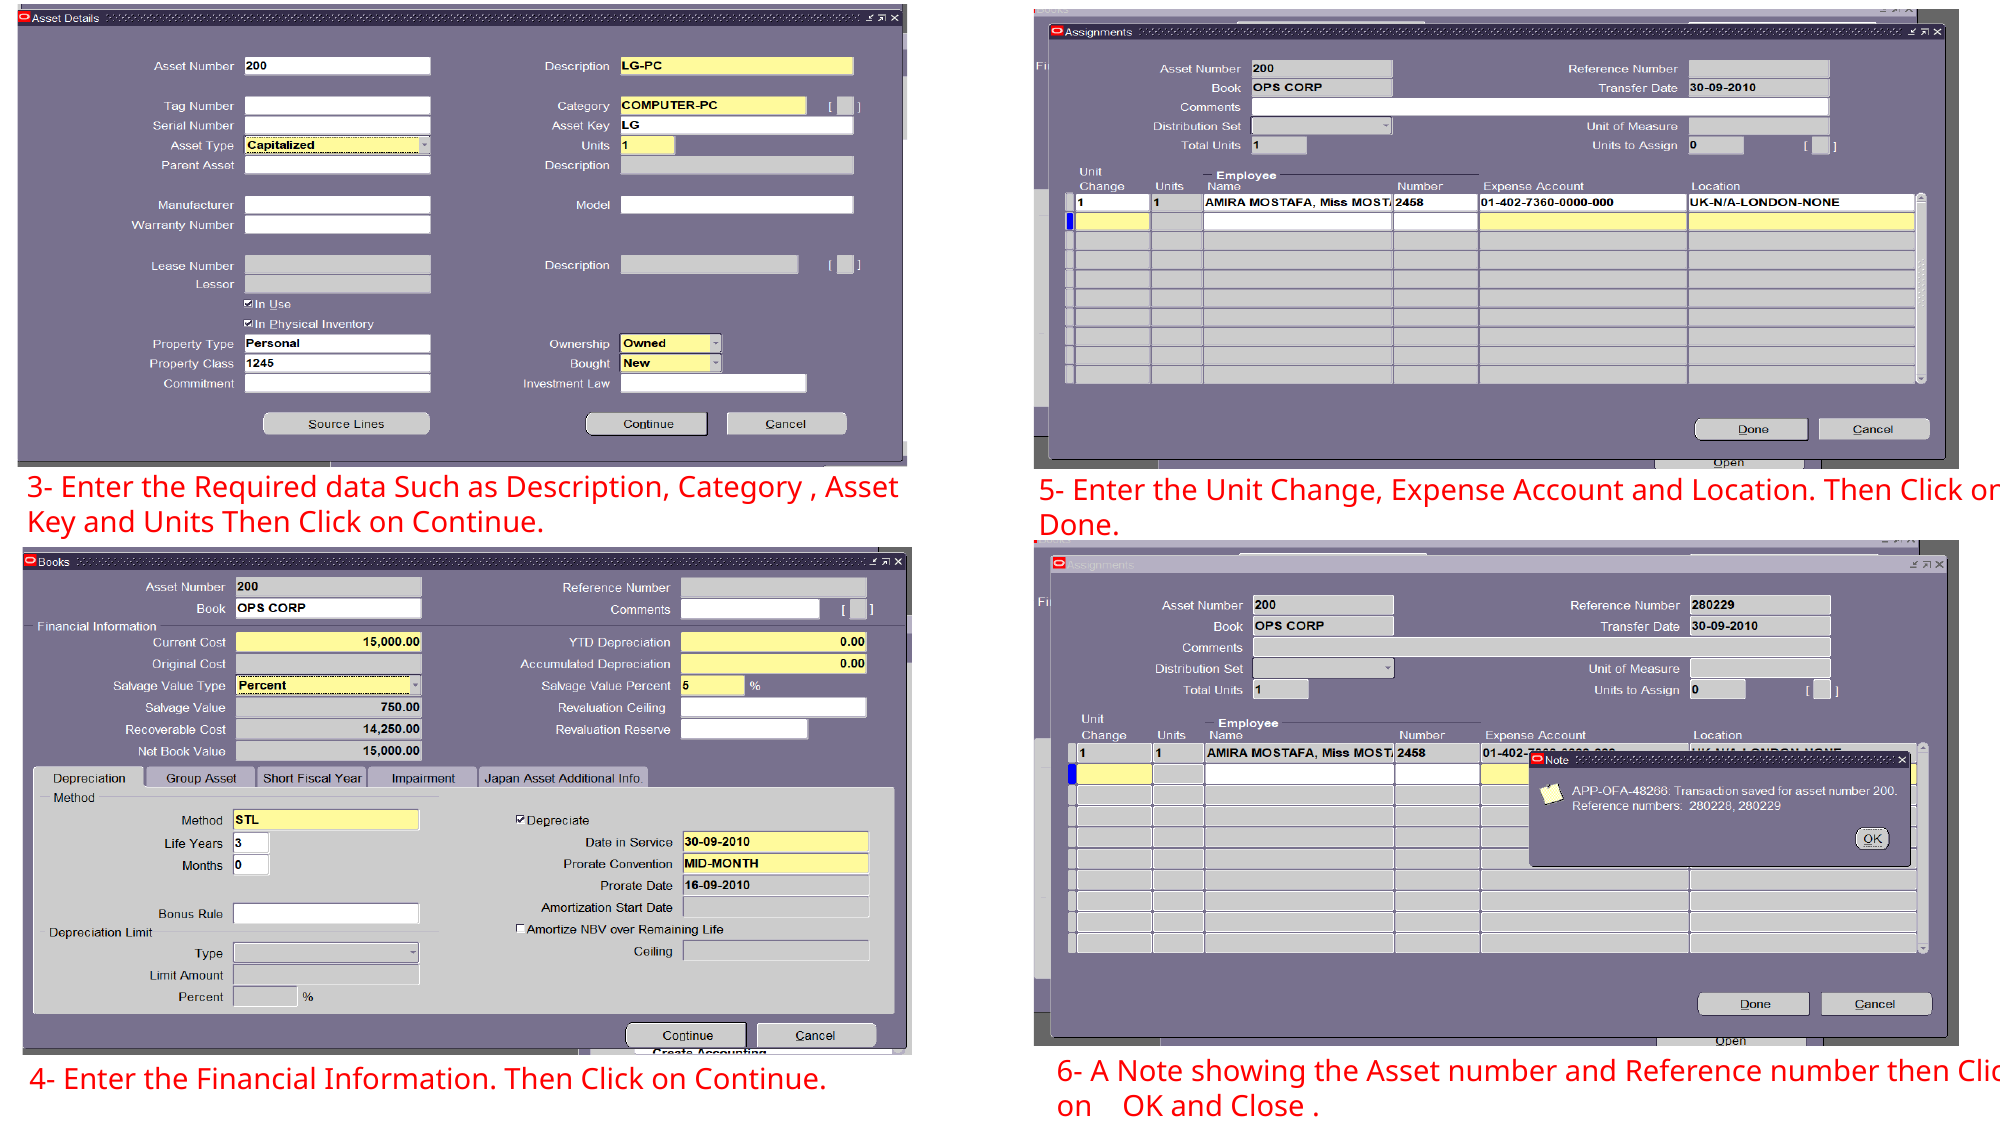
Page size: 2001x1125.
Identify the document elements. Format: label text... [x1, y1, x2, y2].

picture [1033, 540, 1959, 1046]
text_box 4- Enter the Financial Information. Then Click on Continue. [14, 1052, 1034, 1103]
picture [17, 3, 908, 467]
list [1033, 9, 1959, 469]
text_box 5- Enter the Unit Change, Expense Account and Location. Then Click on Done. [1023, 463, 2000, 549]
text_box 3- Enter the Required data Such as Description, Category , Asset Key and Units Then Click on Continue. [12, 461, 965, 547]
picture [22, 547, 912, 1055]
text_box 6- A Note showing the Asset number and Reference number then Click on OK and Close . [1041, 1045, 2000, 1125]
